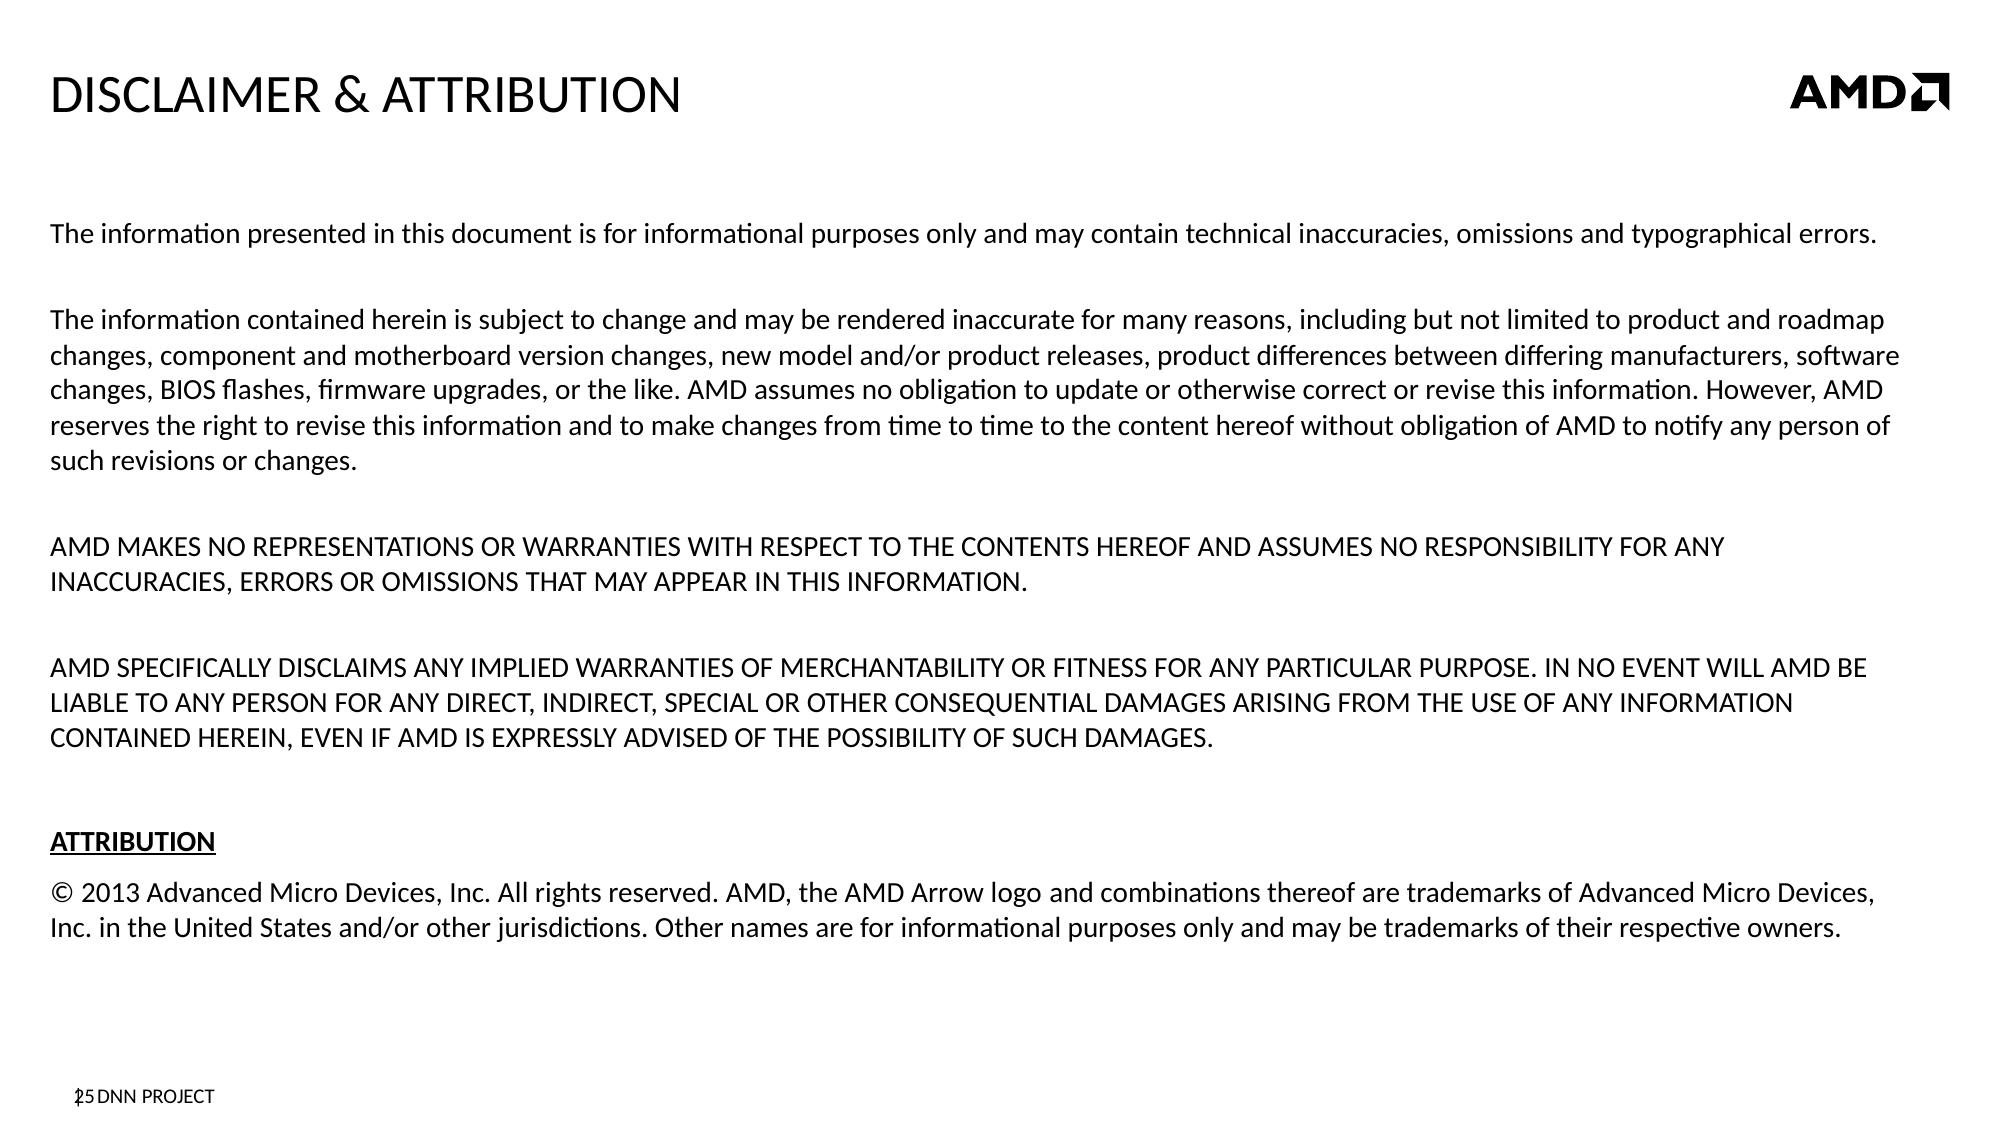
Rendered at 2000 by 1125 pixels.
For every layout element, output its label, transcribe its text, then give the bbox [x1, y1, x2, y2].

list The information presented in this document is for informational purposes only and may contain technical inaccuracies, omissions and typographical errors. The information contained herein is subject to change and may be rendered inaccurate for many reasons, including but not limited to product and roadmap changes, component and motherboard version changes, new model and/or product releases, product differences between differing manufacturers, software changes, BIOS flashes, firmware upgrades, or the like. AMD assumes no obligation to update or otherwise correct or revise this information. However, AMD reserves the right to revise this information and to make changes from time to time to the content hereof without obligation of AMD to notify any person of such revisions or changes. AMD MAKES NO REPRESENTATIONS OR WARRANTIES WITH RESPECT TO THE CONTENTS HEREOF AND ASSUMES NO RESPONSIBILITY FOR ANY INACCURACIES, ERRORS OR OMISSIONS THAT MAY APPEAR IN THIS INFORMATION. AMD SPECIFICALLY DISCLAIMS ANY IMPLIED WARRANTIES OF MERCHANTABILITY OR FITNESS FOR ANY PARTICULAR PURPOSE. IN NO EVENT WILL AMD BE LIABLE TO ANY PERSON FOR ANY DIRECT, INDIRECT, SPECIAL OR OTHER CONSEQUENTIAL DAMAGES ARISING FROM THE USE OF ANY INFORMATION CONTAINED HEREIN, EVEN IF AMD IS EXPRESSLY ADVISED OF THE POSSIBILITY OF SUCH DAMAGES. ATTRIBUTION © 2013 Advanced Micro Devices, Inc. All rights reserved. AMD, the AMD Arrow logo and combinations thereof are trademarks of Advanced Micro Devices, Inc. in the United States and/or other jurisdictions. Other names are for informational purposes only and may be trademarks of their respective owners. [50, 186, 1911, 952]
title Disclaimer & Attribution [50, 45, 1761, 124]
